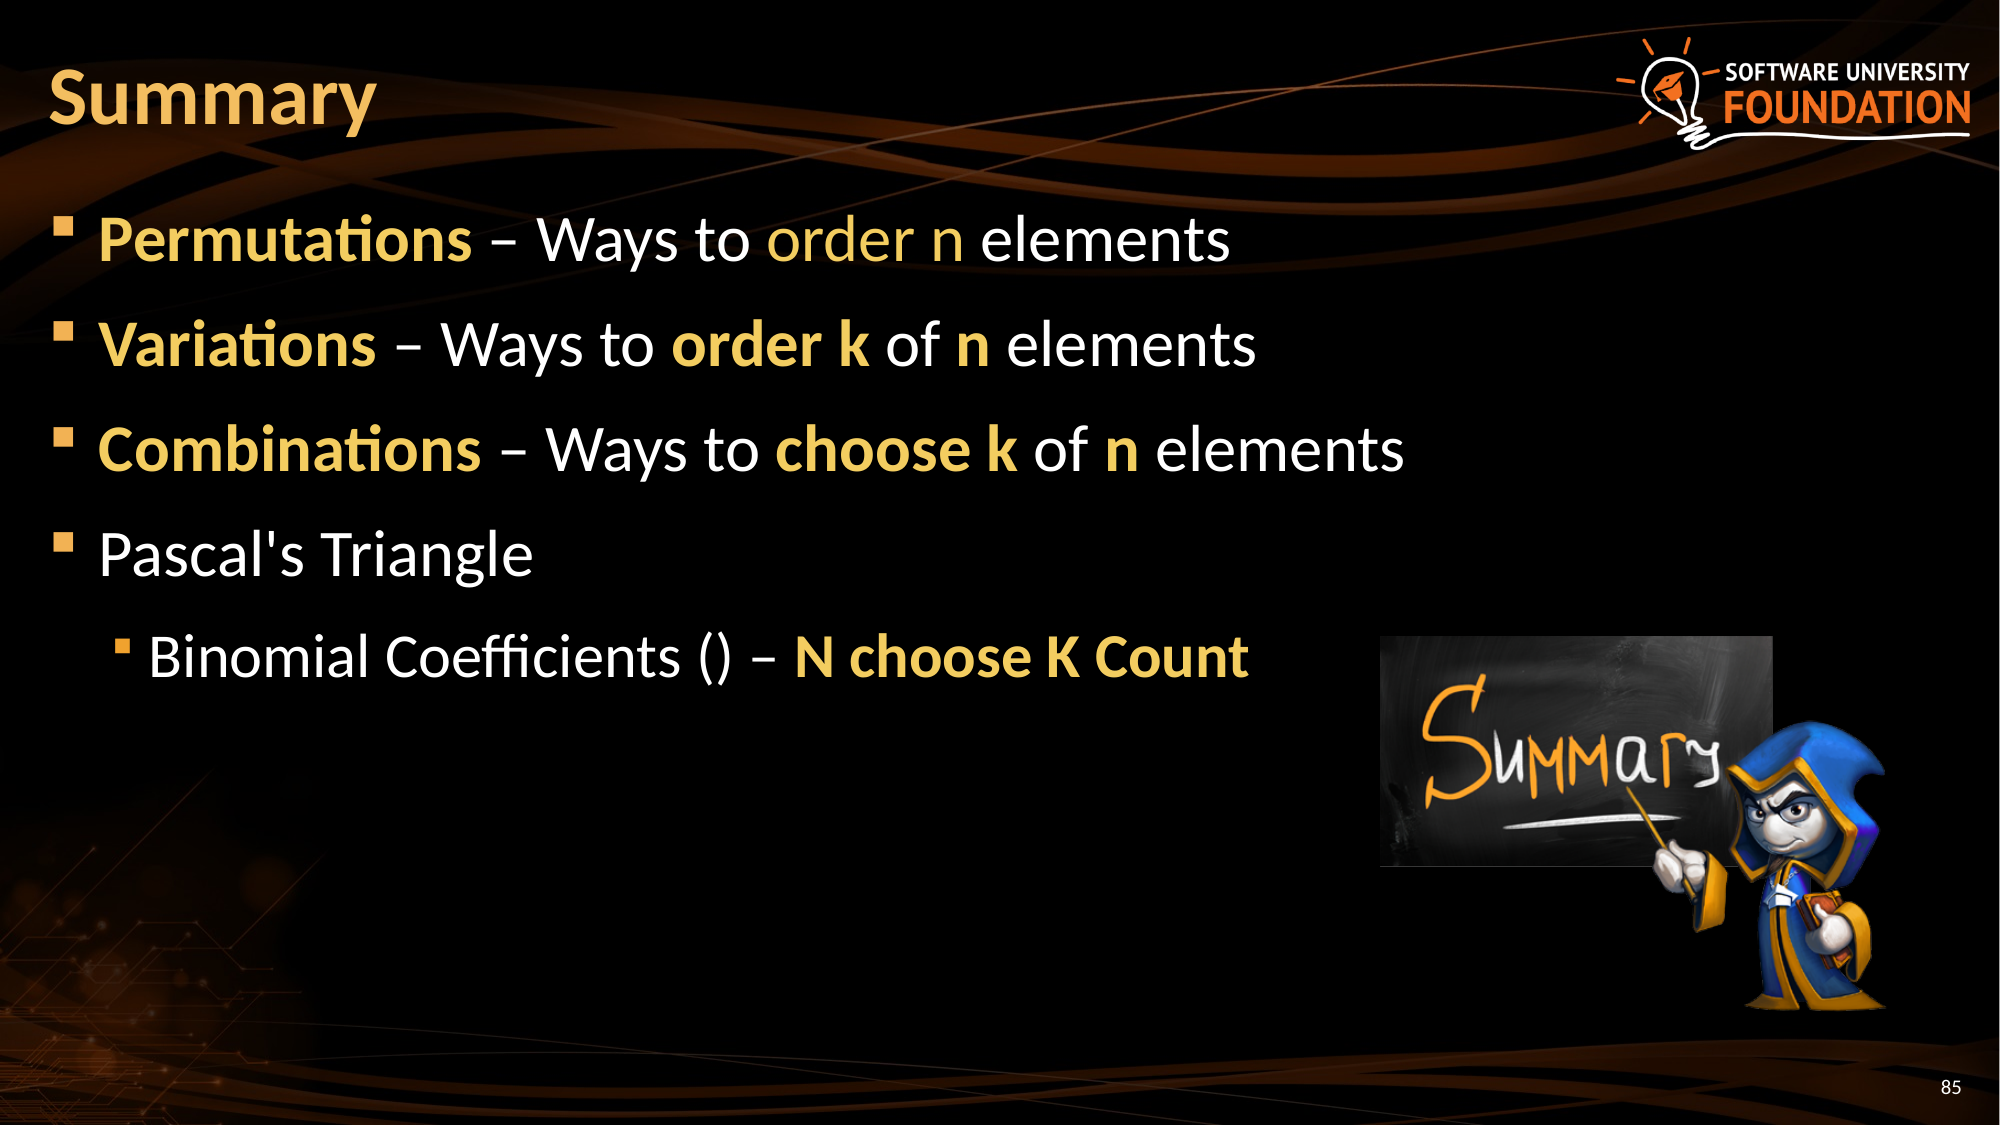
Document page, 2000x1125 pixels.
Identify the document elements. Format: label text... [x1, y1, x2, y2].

list Permutations – Ways to order n elements Variations – Ways to order k of n elements Combinations – Ways to choose k of n elements Pascal's Triangle Binomial Coefficients () – N choose K Count [31, 188, 1500, 1103]
picture [0, 0, 2000, 1125]
title Summary [30, 6, 1602, 189]
slide_number 85 [1897, 1070, 1968, 1103]
